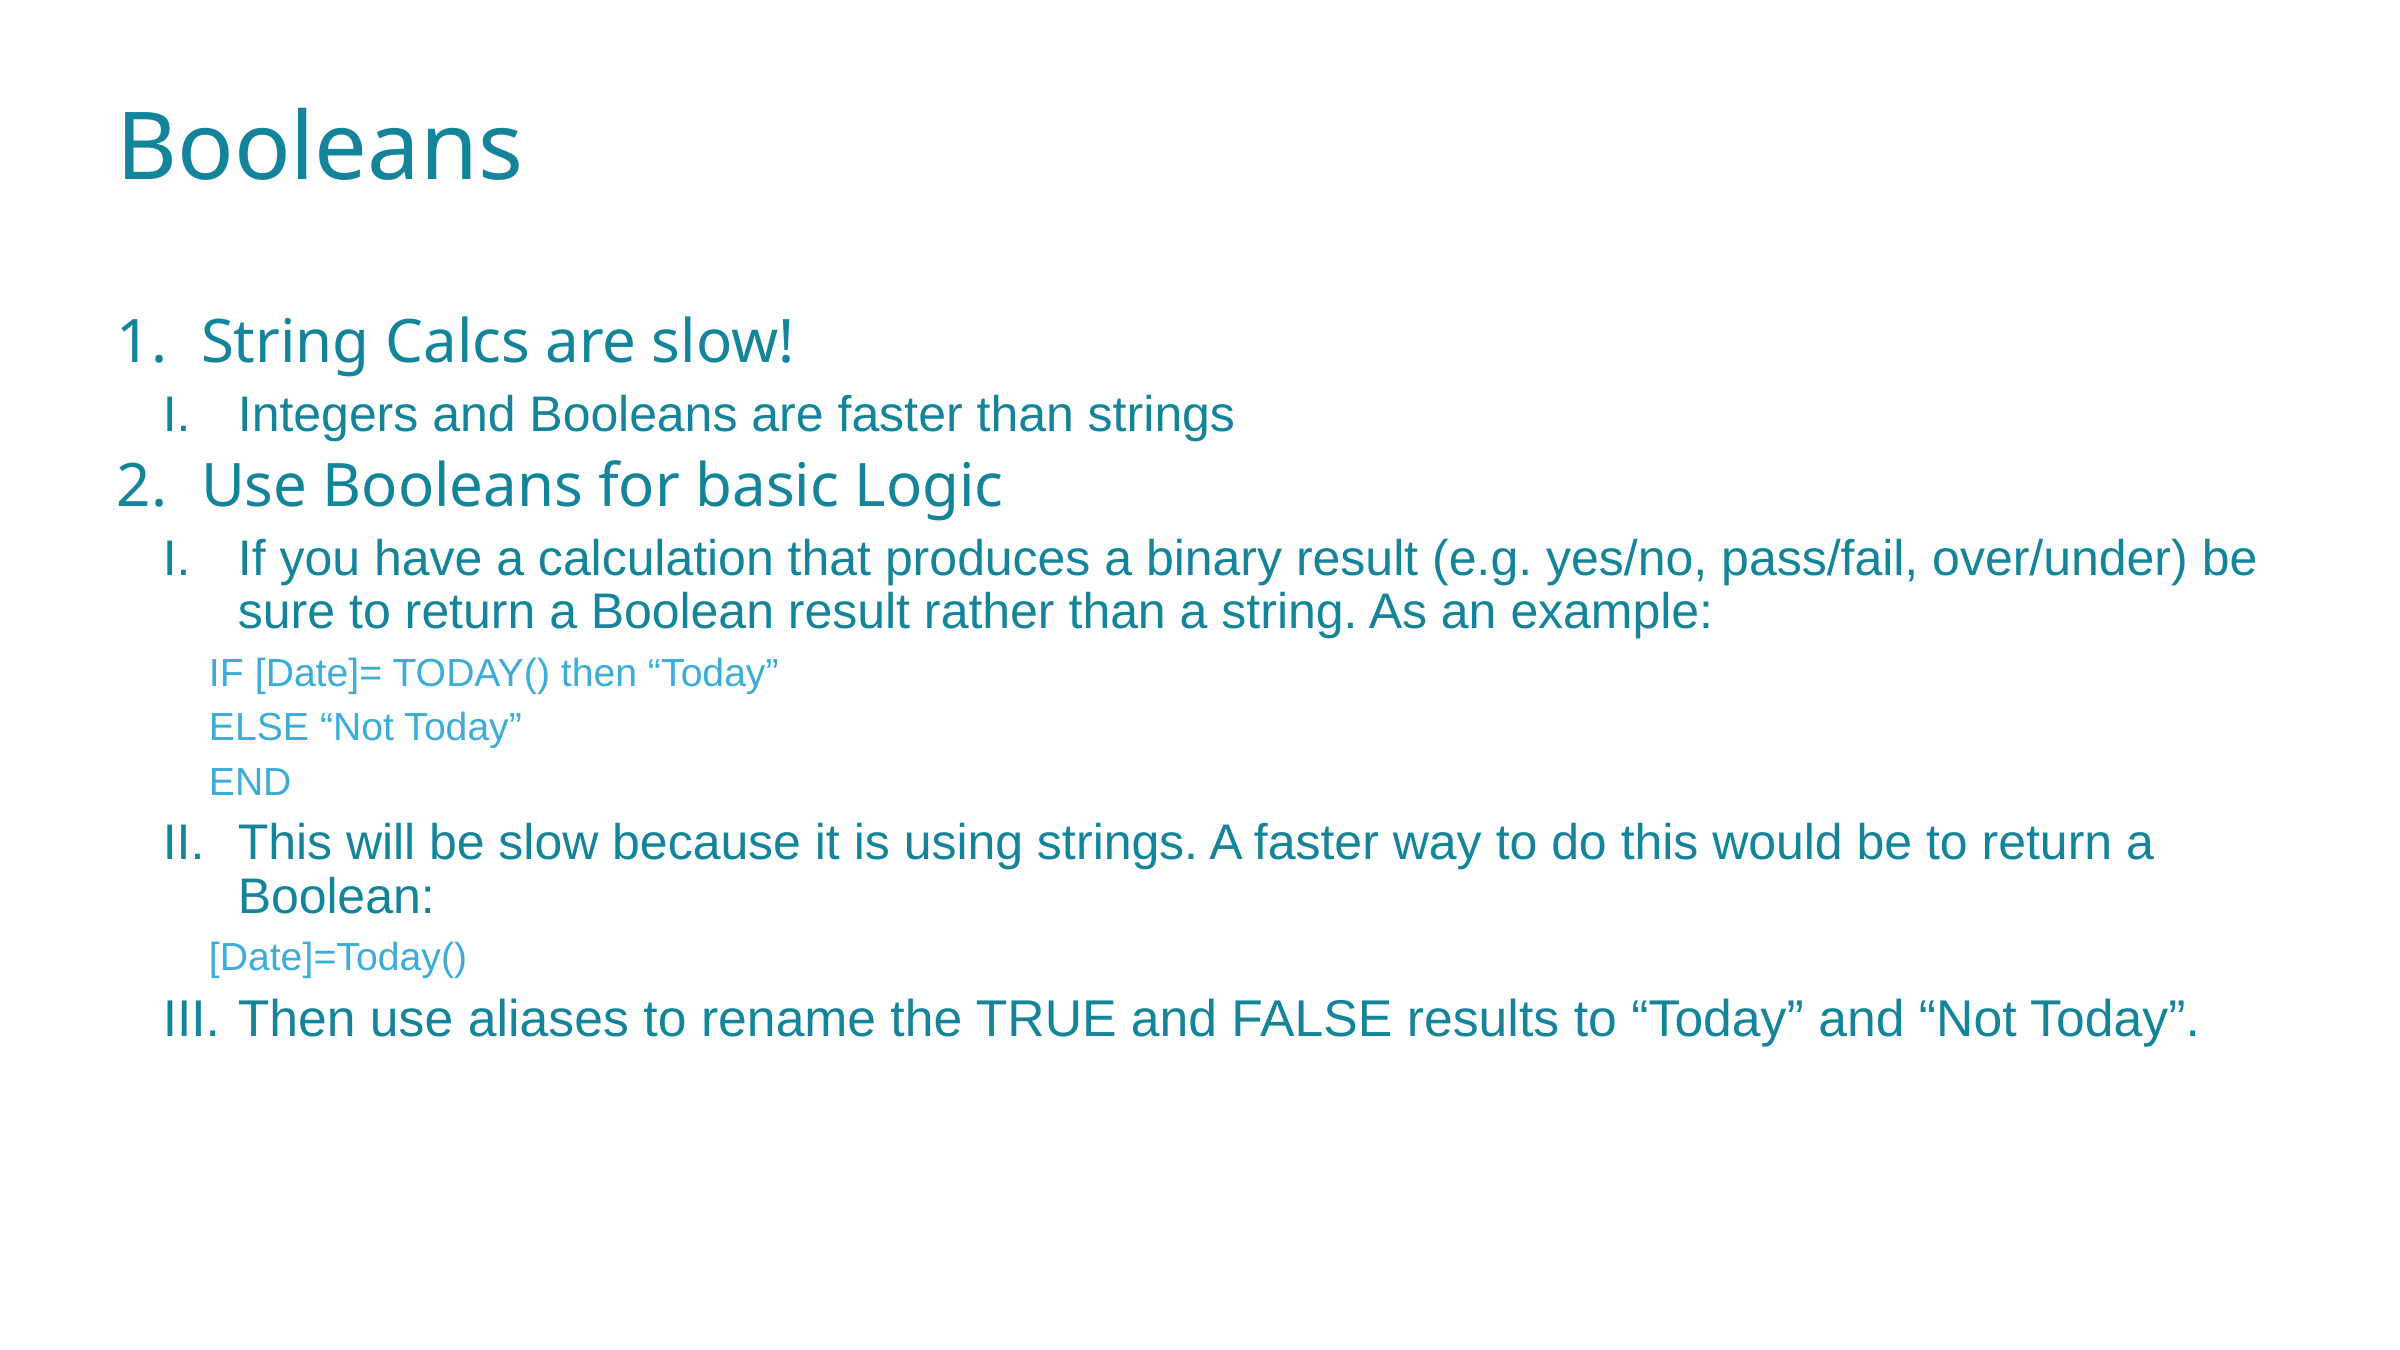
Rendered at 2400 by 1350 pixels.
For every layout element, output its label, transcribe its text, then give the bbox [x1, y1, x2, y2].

list Booleans [116, 98, 2294, 201]
list String Calcs are slow! Integers and Booleans are faster than strings Use Booleans for basic Logic If you have a calculation that produces a binary result (e.g. yes/no, pass/fail, over/under) be sure to return a Boolean result rather than a string. As an example: IF [Date]= TODAY() then “Today” ELSE “Not Today” END This will be slow because it is using strings. A faster way to do this would be to return a Boolean: [Date]=Today() Then use aliases to rename the TRUE and FALSE results to “Today” and “Not Today”. [115, 310, 2294, 1055]
